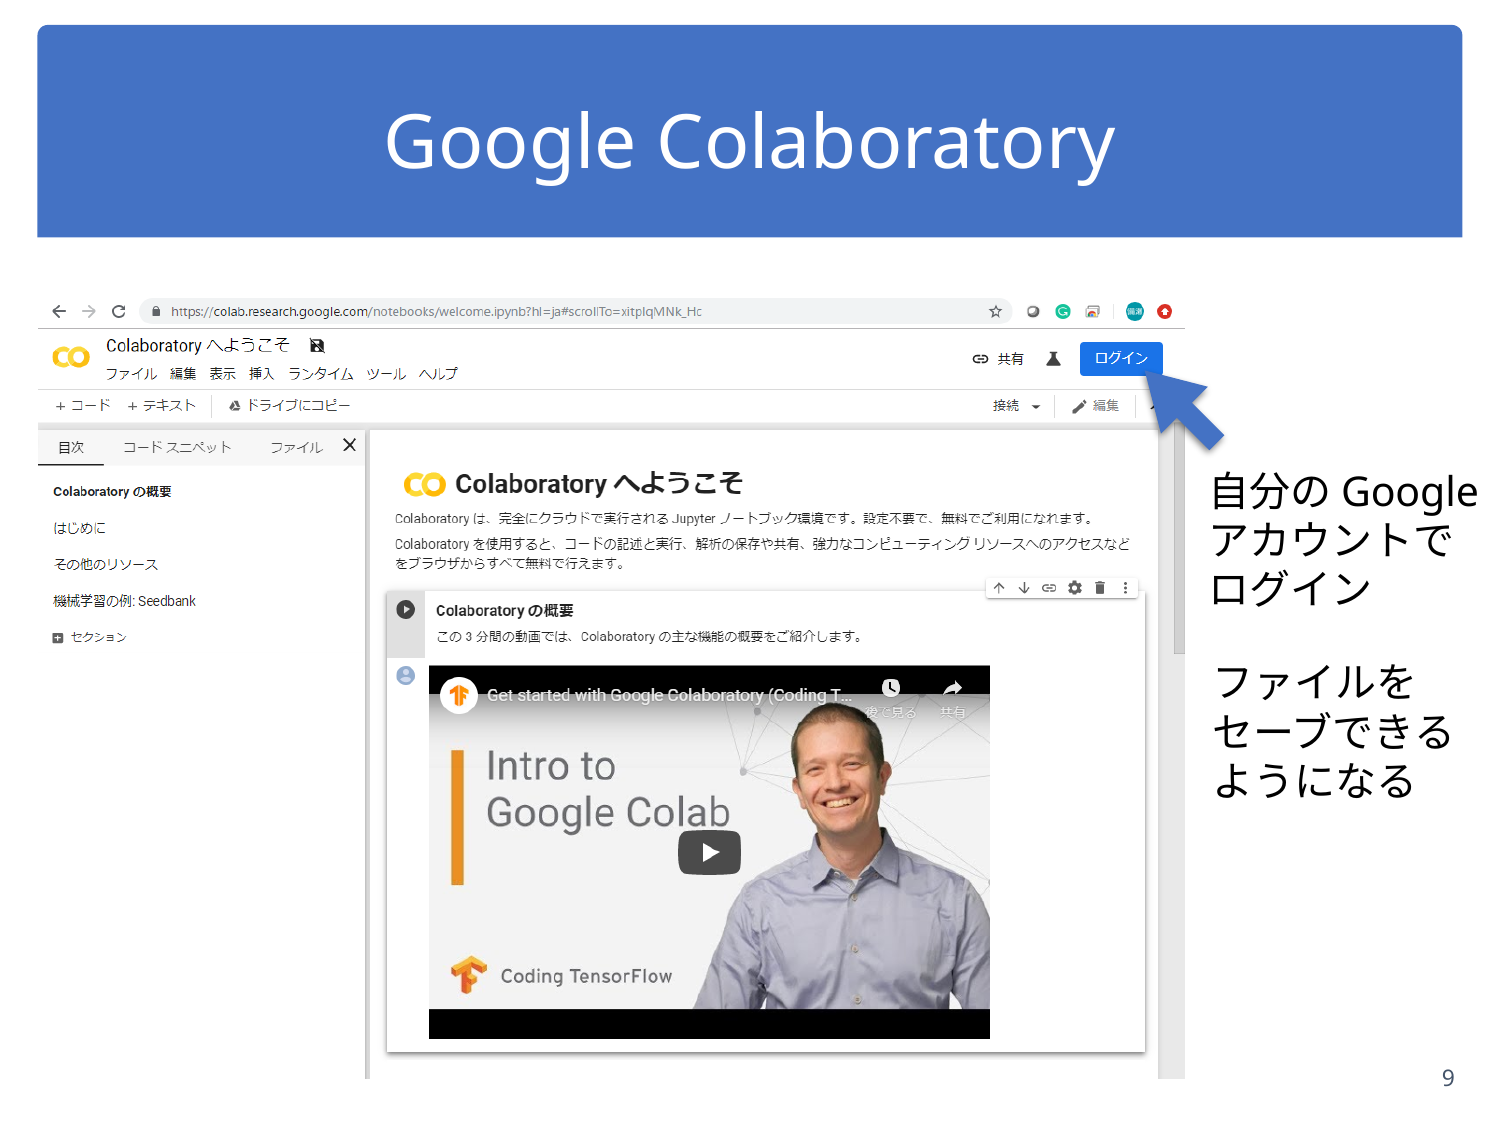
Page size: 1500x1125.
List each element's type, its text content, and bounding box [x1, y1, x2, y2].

text_box ファイルを セーブできる ようになる [1206, 651, 1462, 811]
title Google Colaboratory [49, 44, 1451, 233]
picture [38, 293, 1185, 1079]
text_box [1190, 382, 1225, 451]
slide_number 9 [1426, 1059, 1458, 1098]
text_box 自分のGoogle アカウントで ログイン [1202, 459, 1485, 619]
